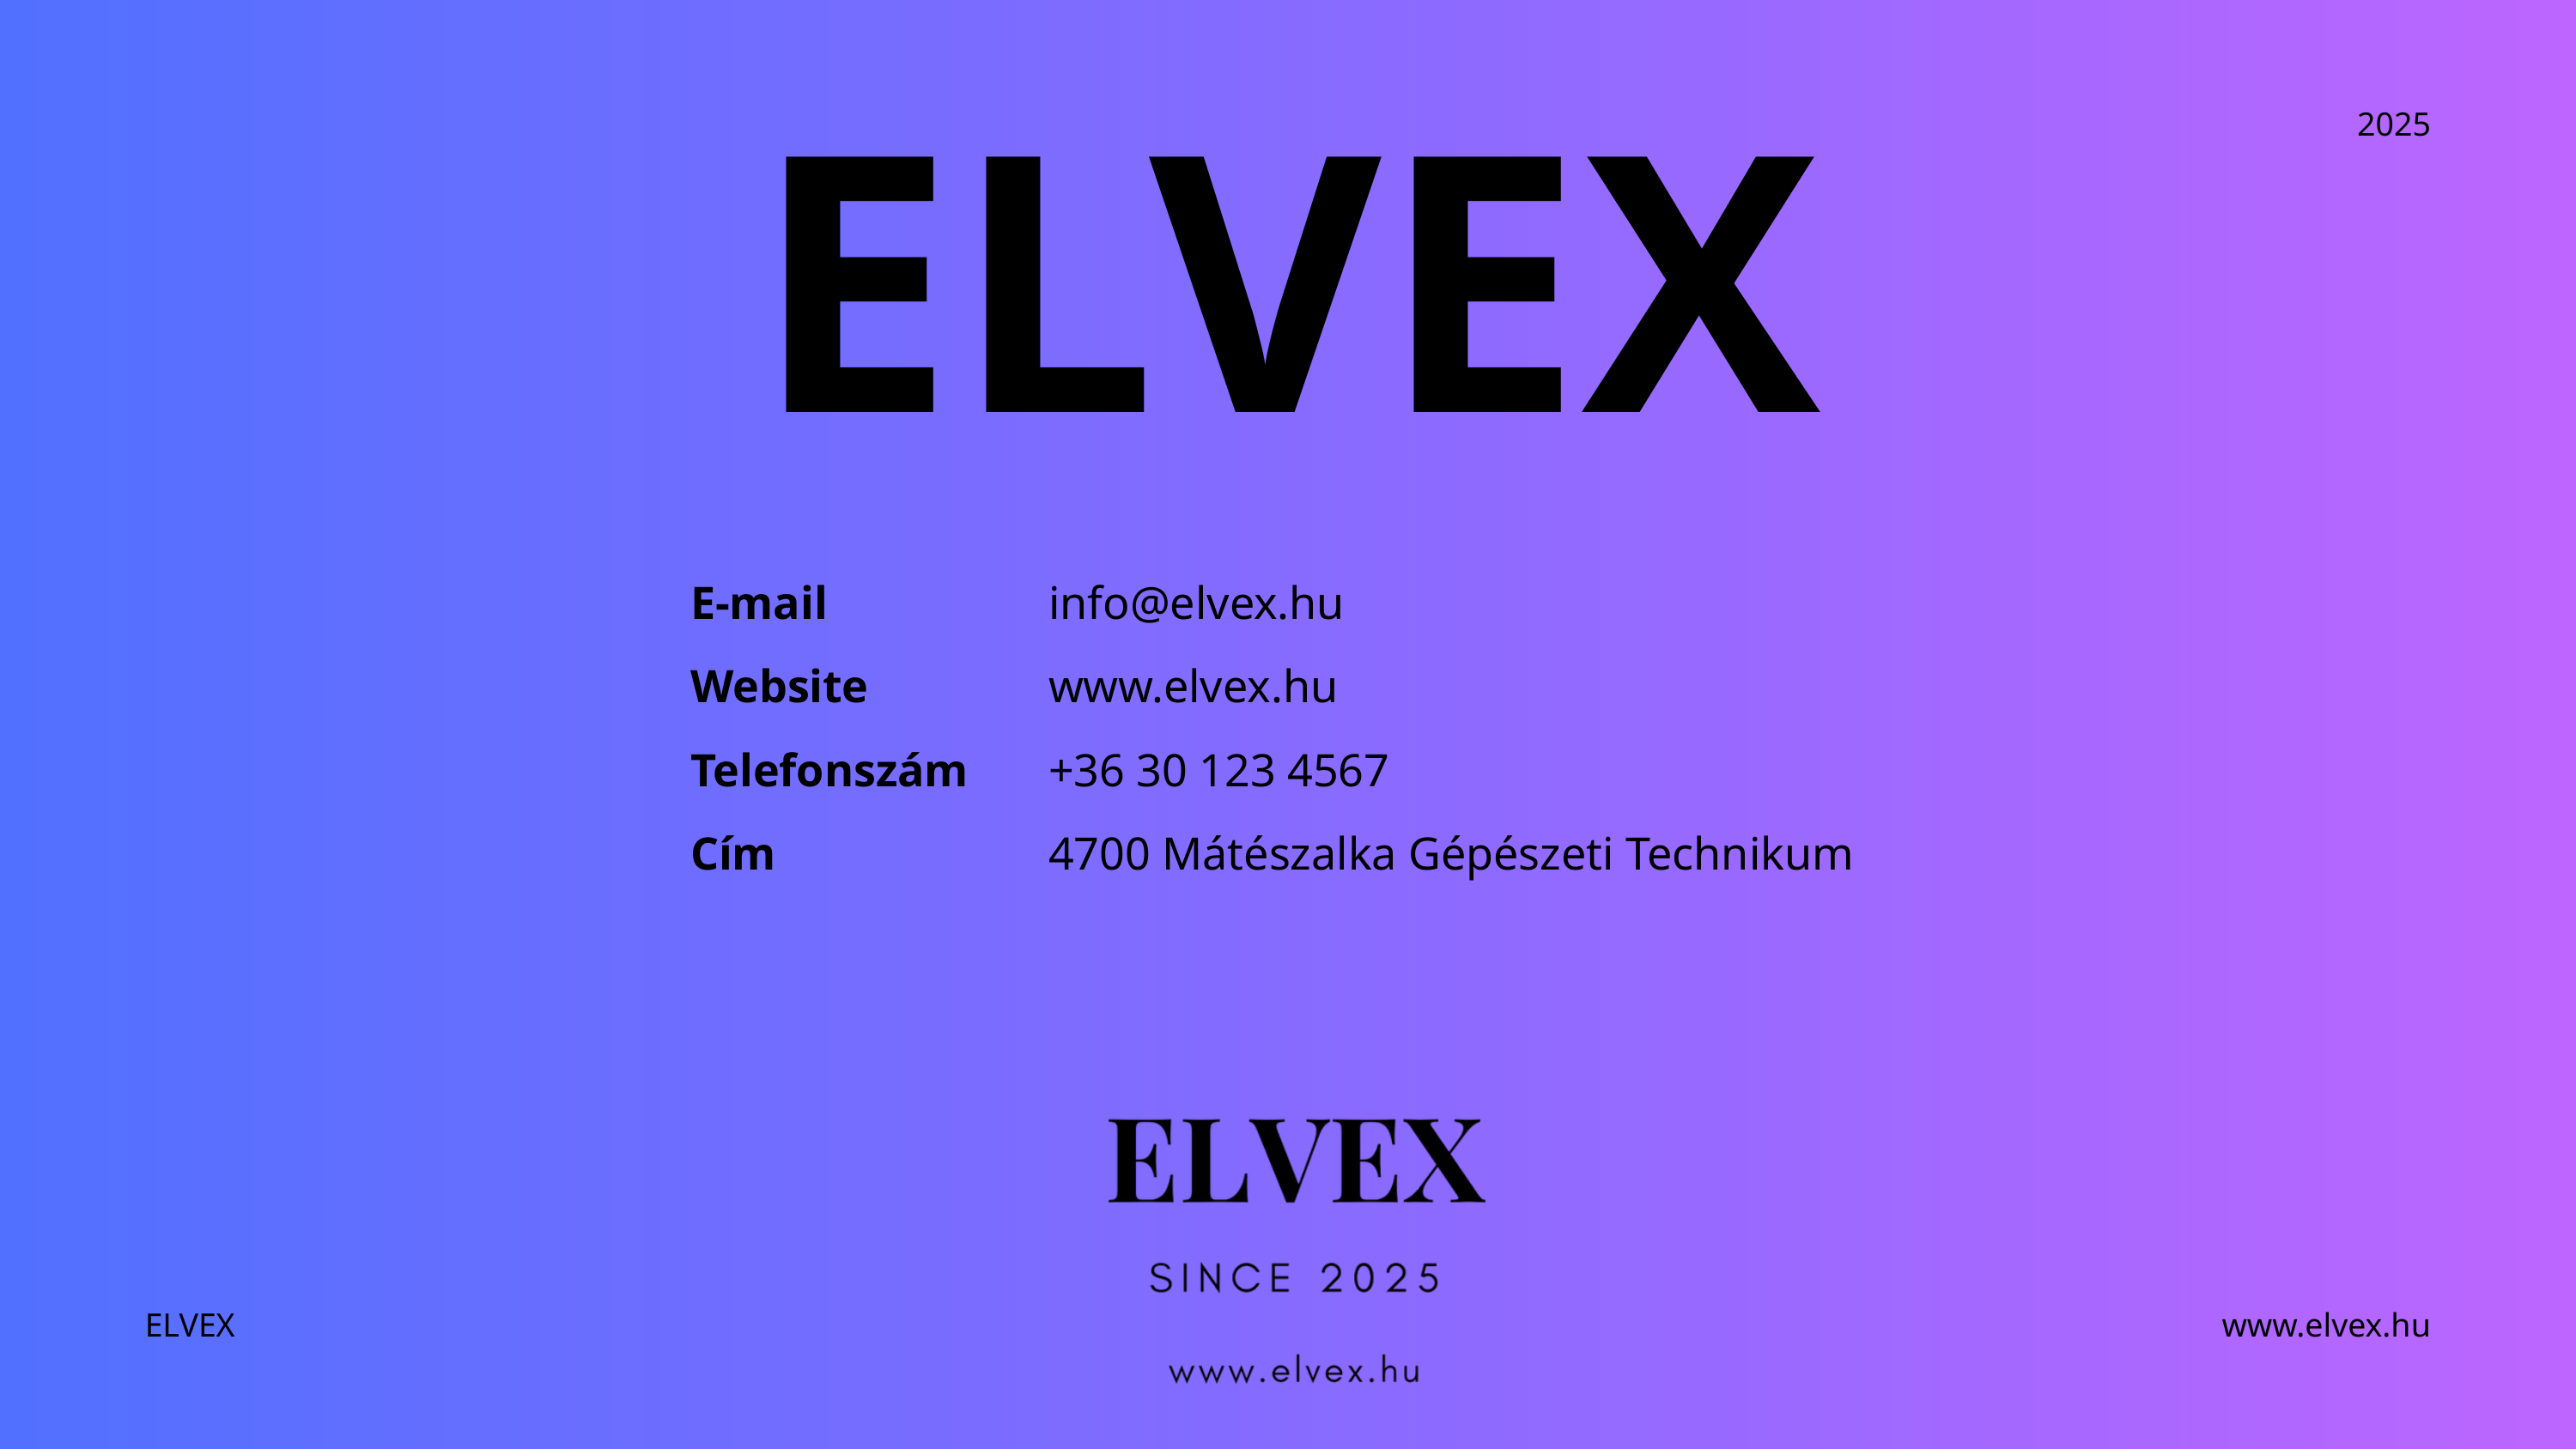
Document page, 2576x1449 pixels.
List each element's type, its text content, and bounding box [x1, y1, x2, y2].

text_box E-mail [690, 566, 1022, 629]
text_box 2025 [2084, 97, 2432, 142]
text_box Cím [690, 815, 1022, 879]
text_box Website [690, 649, 1022, 712]
text_box info@elvex.hu [1048, 566, 1899, 629]
text_box [1091, 1043, 1498, 1449]
text_box +36 30 123 4567 [1048, 732, 1899, 796]
text_box ELVEX [144, 1298, 646, 1343]
text_box www.elvex.hu [1048, 649, 1899, 712]
text_box 4700 Mátészalka Gépészeti Technikum [1048, 815, 1899, 879]
text_box www.elvex.hu [1899, 1298, 2432, 1343]
text_box Telefonszám [690, 732, 1022, 796]
text_box ELVEX [624, 0, 1952, 484]
